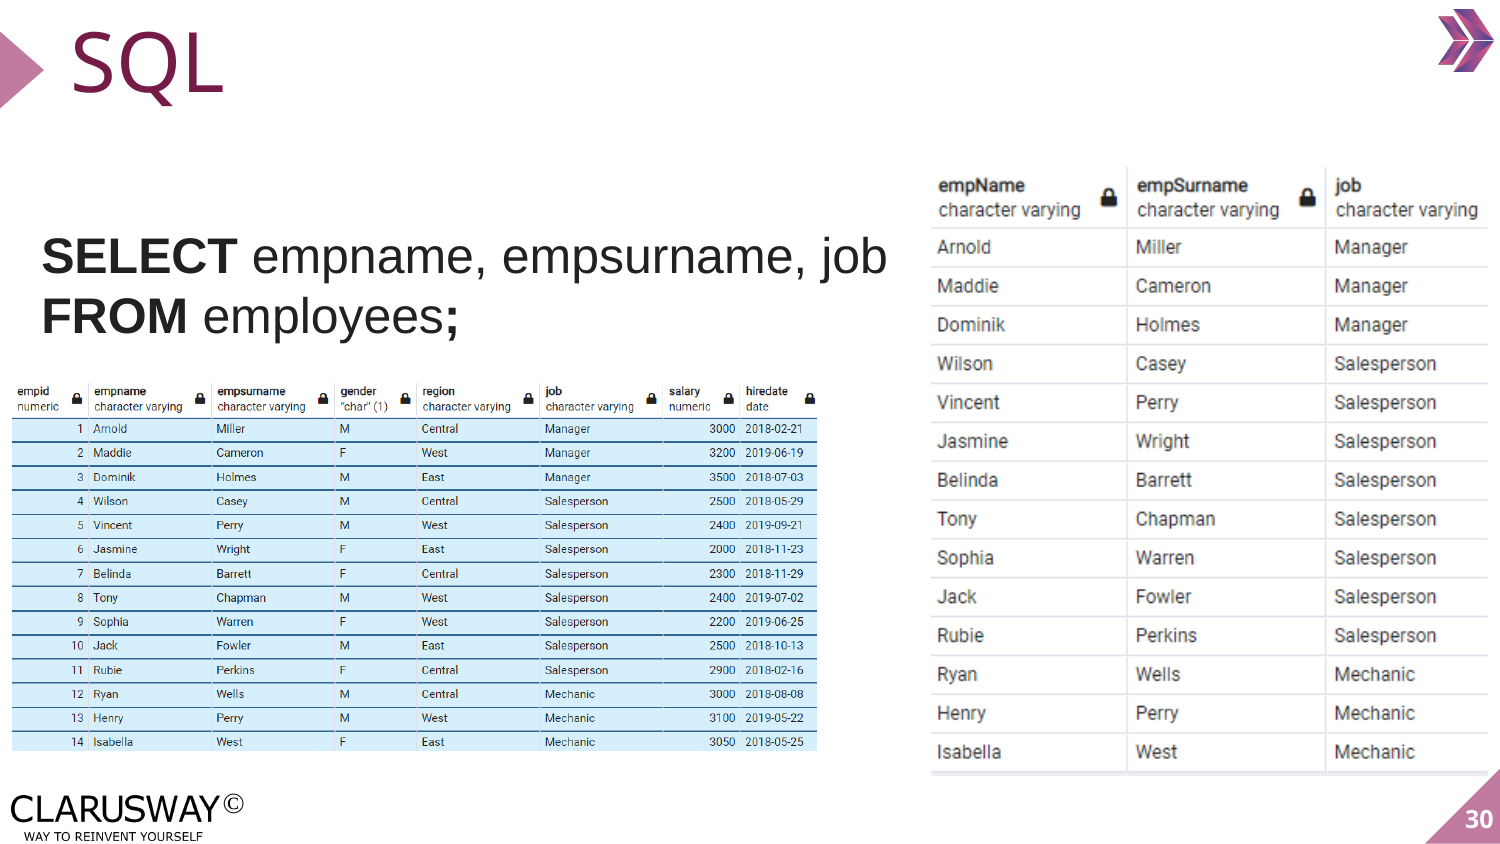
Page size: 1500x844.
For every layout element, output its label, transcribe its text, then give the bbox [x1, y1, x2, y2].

picture [930, 167, 1488, 776]
slide_number 30 [1418, 760, 1494, 838]
title SQL [70, 28, 997, 132]
picture [11, 383, 818, 752]
picture [1438, 9, 1494, 72]
picture [11, 795, 220, 841]
text_box SELECT empname, empsurname, job FROM employees; [26, 208, 925, 384]
